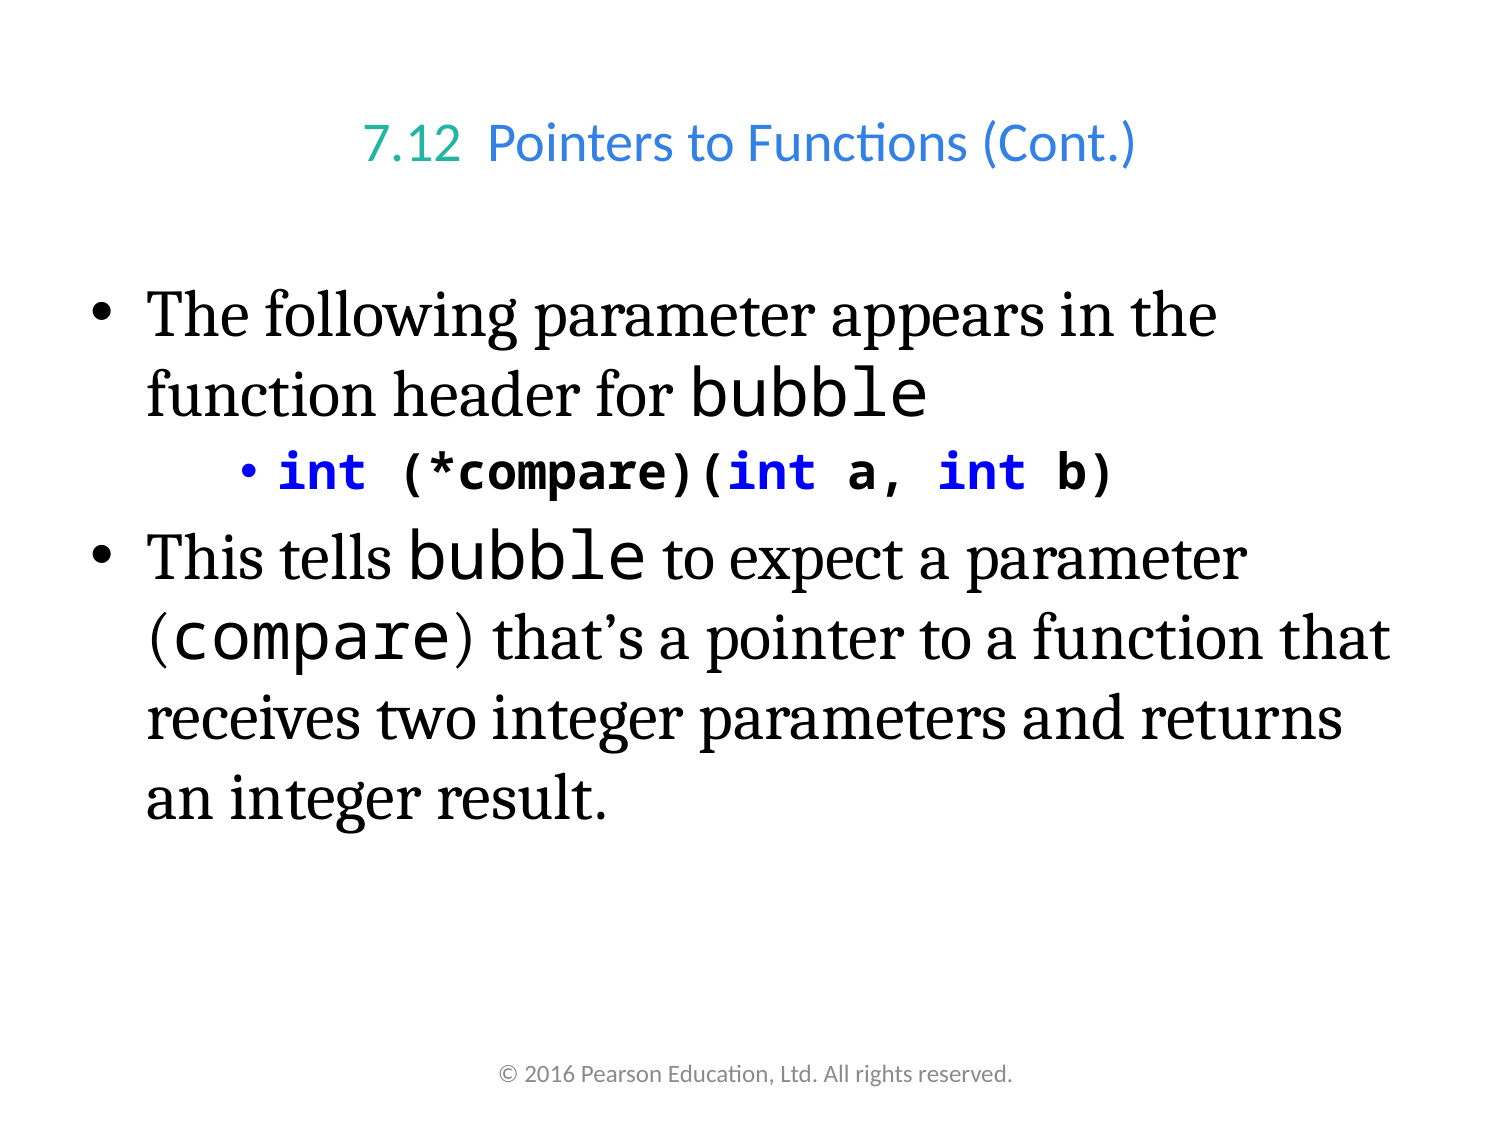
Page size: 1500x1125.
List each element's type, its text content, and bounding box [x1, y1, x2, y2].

title 7.12 Pointers to Functions (Cont.) [75, 45, 1425, 233]
list The following parameter appears in the function header for bubble int (*compare)(int a, int b) This tells bubble to expect a parameter (compare) that’s a pointer to a function that receives two integer parameters and returns an integer result. [75, 262, 1425, 1005]
footer © 2016 Pearson Education, Ltd. All rights reserved. [362, 1042, 1150, 1103]
